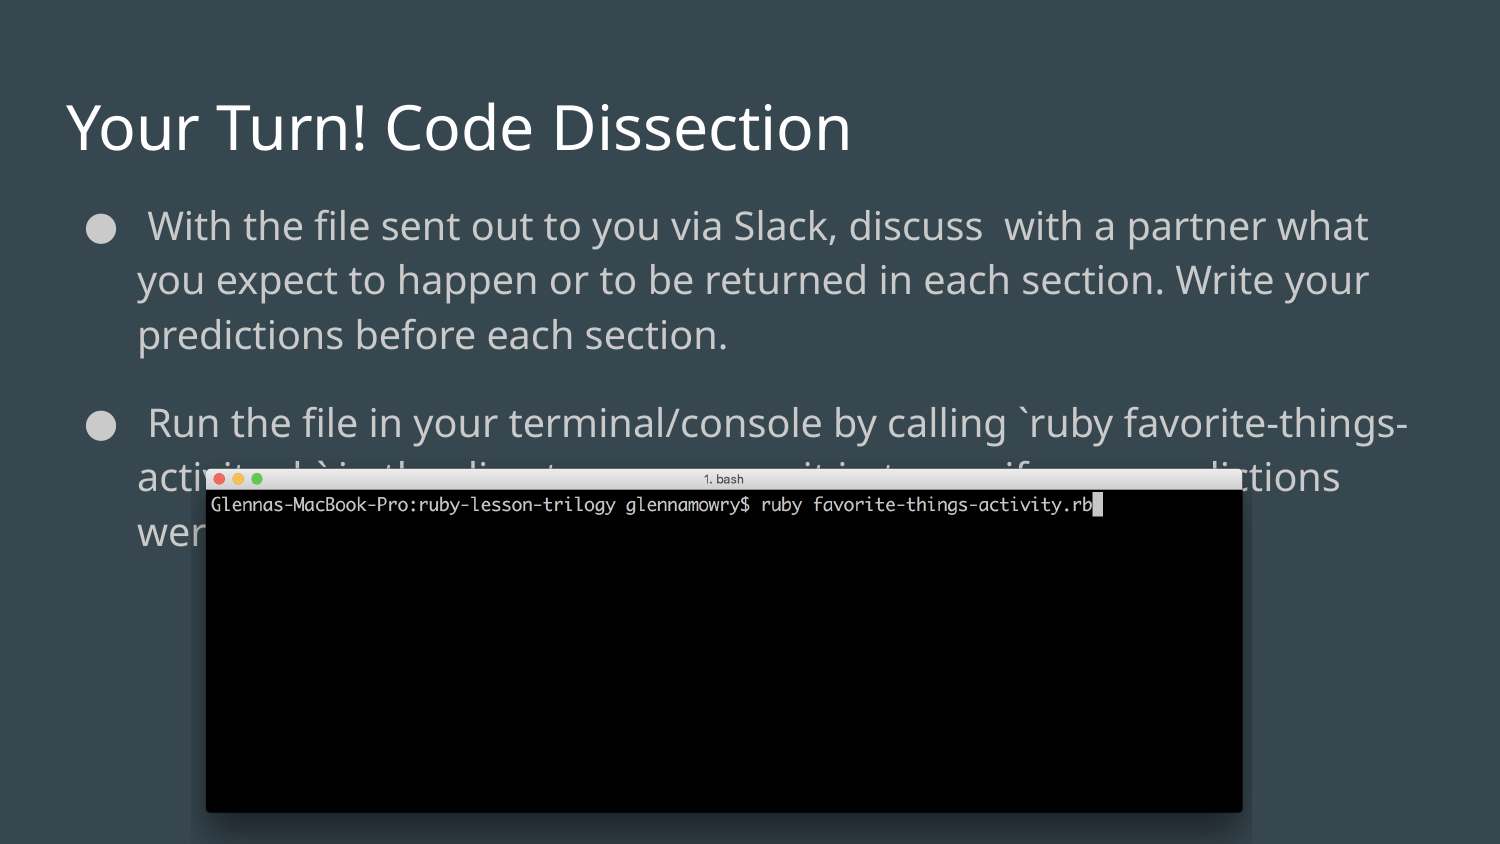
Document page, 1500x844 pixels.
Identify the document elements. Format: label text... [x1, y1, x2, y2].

list With the file sent out to you via Slack, discuss with a partner what you expect to happen or to be returned in each section. Write your predictions before each section. Run the file in your terminal/console by calling `ruby favorite-things-activity.rb` in the directory you save it in to see if your predictions were correct. [51, 178, 1449, 740]
title Your Turn! Code Dissection [51, 72, 1449, 167]
picture [190, 458, 1253, 844]
